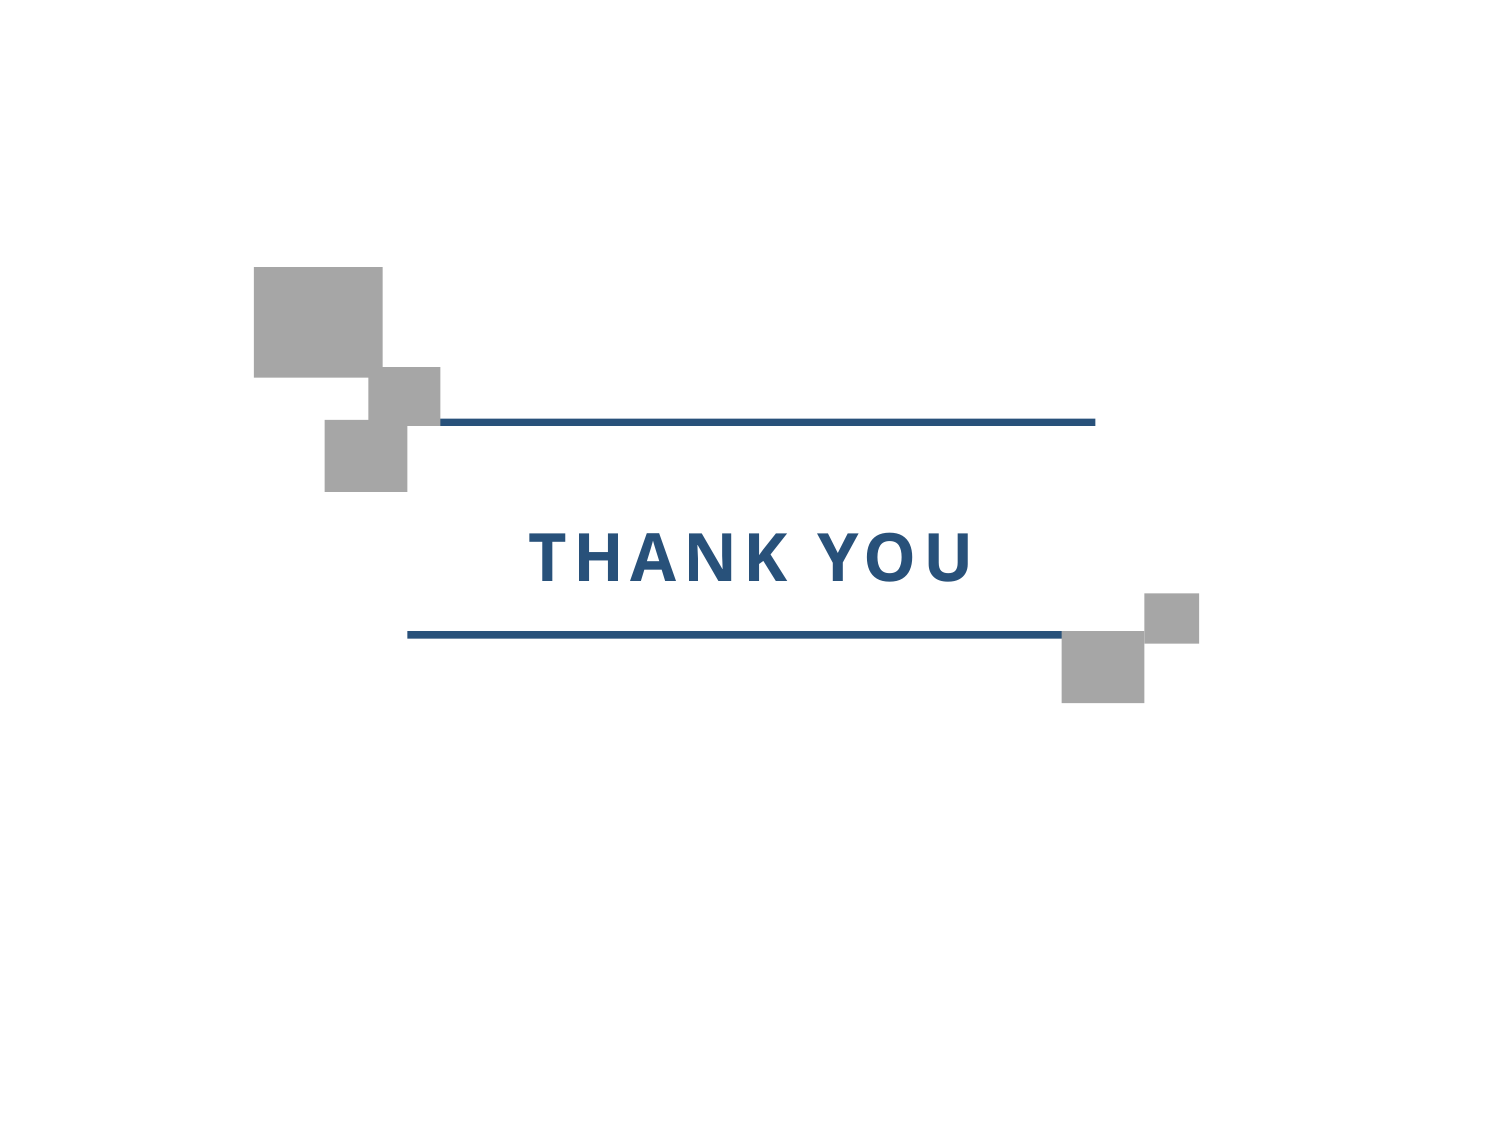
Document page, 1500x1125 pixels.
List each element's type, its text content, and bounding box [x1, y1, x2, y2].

text_box [366, 365, 443, 428]
text_box [443, 416, 1097, 427]
text_box THANK YOU [391, 427, 1112, 602]
text_box [1060, 629, 1146, 705]
text_box [405, 629, 1060, 641]
text_box [1142, 591, 1201, 646]
text_box [323, 418, 409, 494]
text_box [252, 265, 385, 380]
